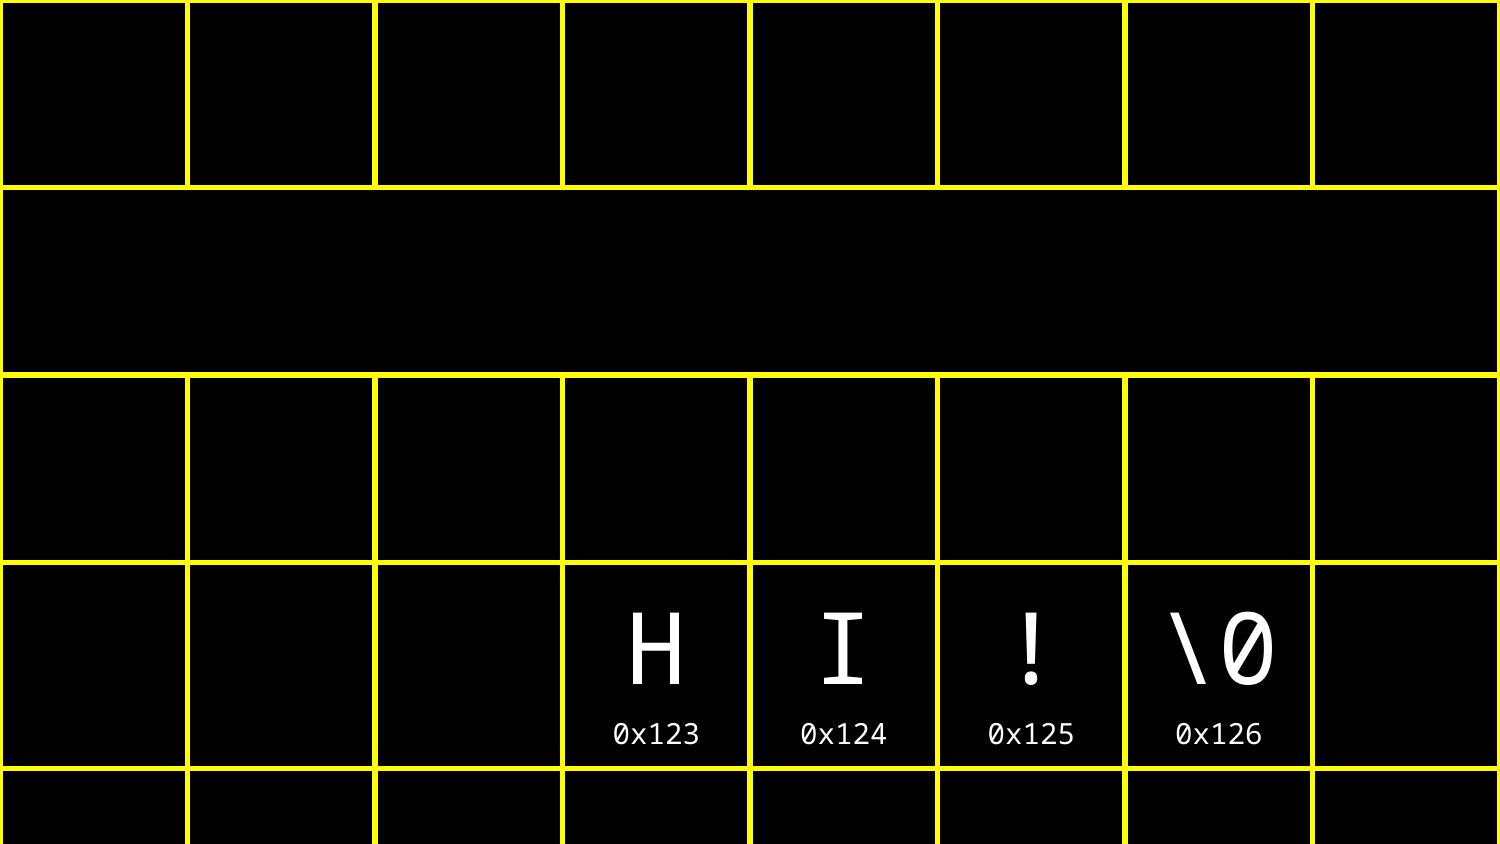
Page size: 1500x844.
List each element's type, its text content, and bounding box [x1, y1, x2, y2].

table_header [940, 3, 1122, 185]
table_cell [3, 771, 185, 844]
table_cell [1315, 378, 1497, 560]
table_header [378, 3, 560, 185]
table_cell [1315, 771, 1497, 844]
table_header [1128, 3, 1310, 185]
table_header [753, 3, 935, 185]
table_cell [1128, 771, 1310, 844]
table_cell [565, 771, 747, 844]
table_cell H 0x123 [565, 565, 747, 766]
table_cell [190, 565, 372, 766]
table_cell [378, 771, 560, 844]
table_cell [190, 771, 372, 844]
table_cell [753, 378, 935, 560]
table_cell [1315, 565, 1497, 766]
table_cell [1128, 378, 1310, 560]
table_header [1315, 3, 1497, 185]
table_cell [940, 378, 1122, 560]
table_cell [3, 378, 185, 560]
table_cell [3, 190, 1497, 372]
table_cell [753, 771, 935, 844]
table_cell [565, 378, 747, 560]
table_cell [378, 378, 560, 560]
table_cell I 0x124 [753, 565, 935, 766]
table_cell [3, 565, 185, 766]
table_cell \0 0x126 [1128, 565, 1310, 766]
table_cell ! 0x125 [940, 565, 1122, 766]
table_header [190, 3, 372, 185]
table_header [565, 3, 747, 185]
table_cell [190, 378, 372, 560]
table_cell [378, 565, 560, 766]
table_cell [940, 771, 1122, 844]
table_header [3, 3, 185, 185]
